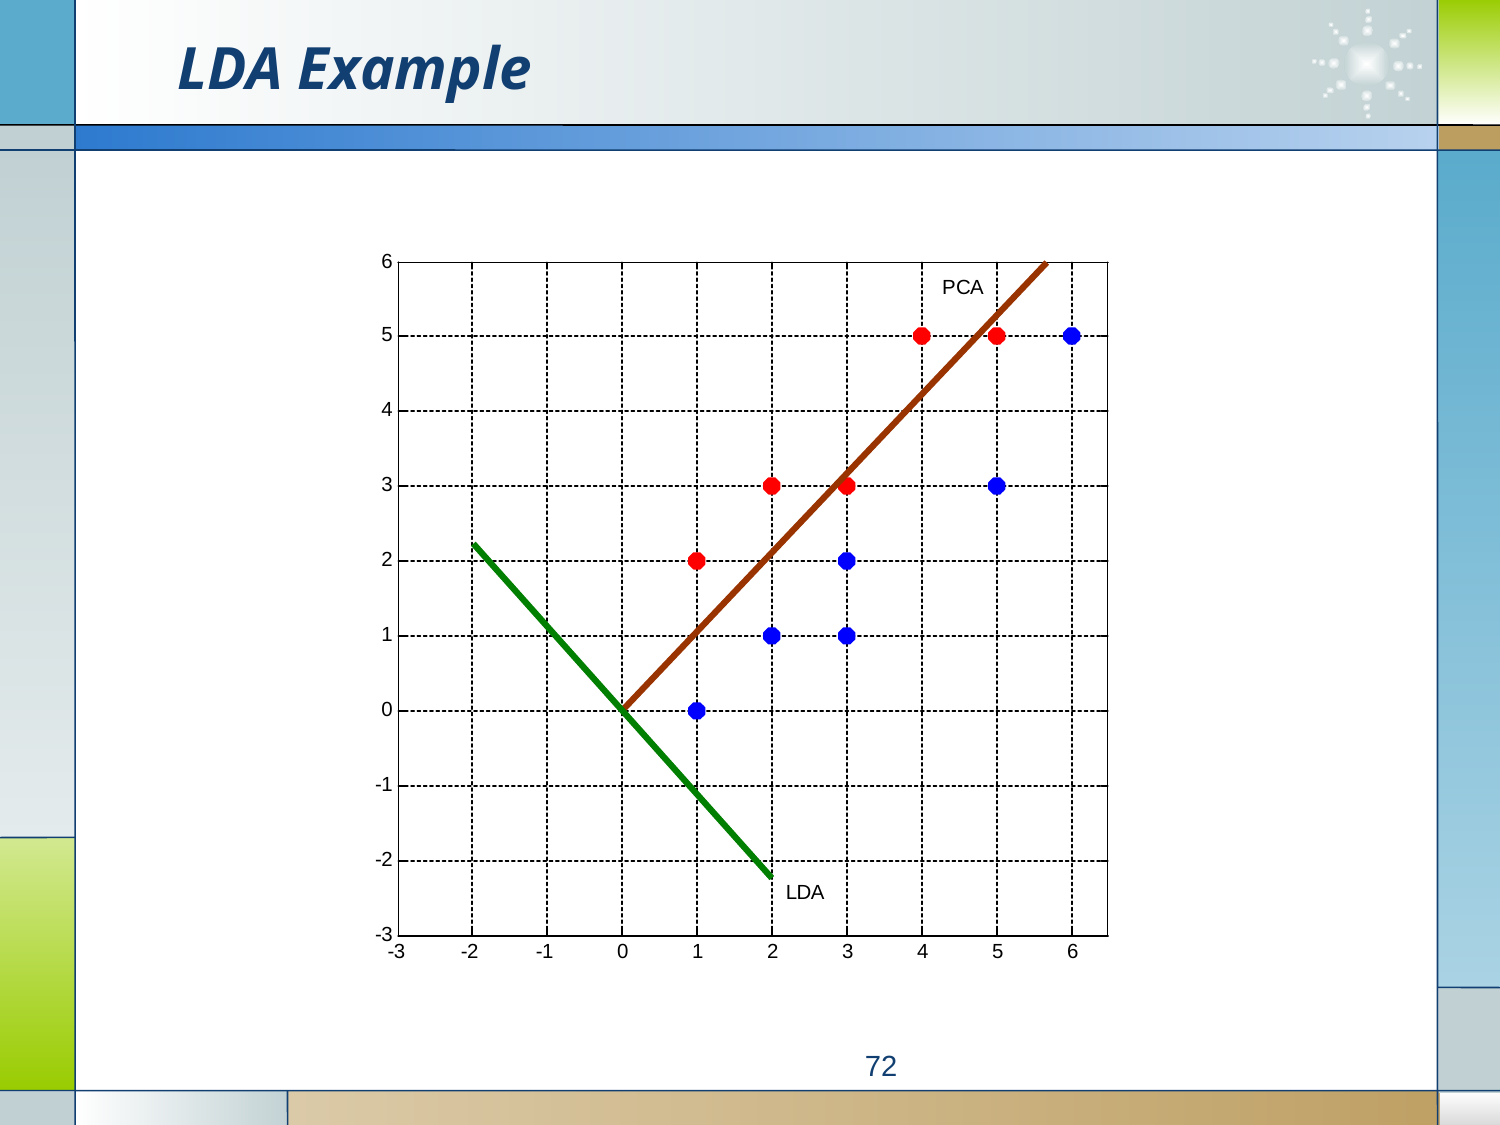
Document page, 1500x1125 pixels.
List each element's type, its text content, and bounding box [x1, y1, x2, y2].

slide_number 72 [562, 1039, 913, 1081]
title LDA Example [162, 19, 1263, 113]
picture [112, 199, 1352, 1027]
